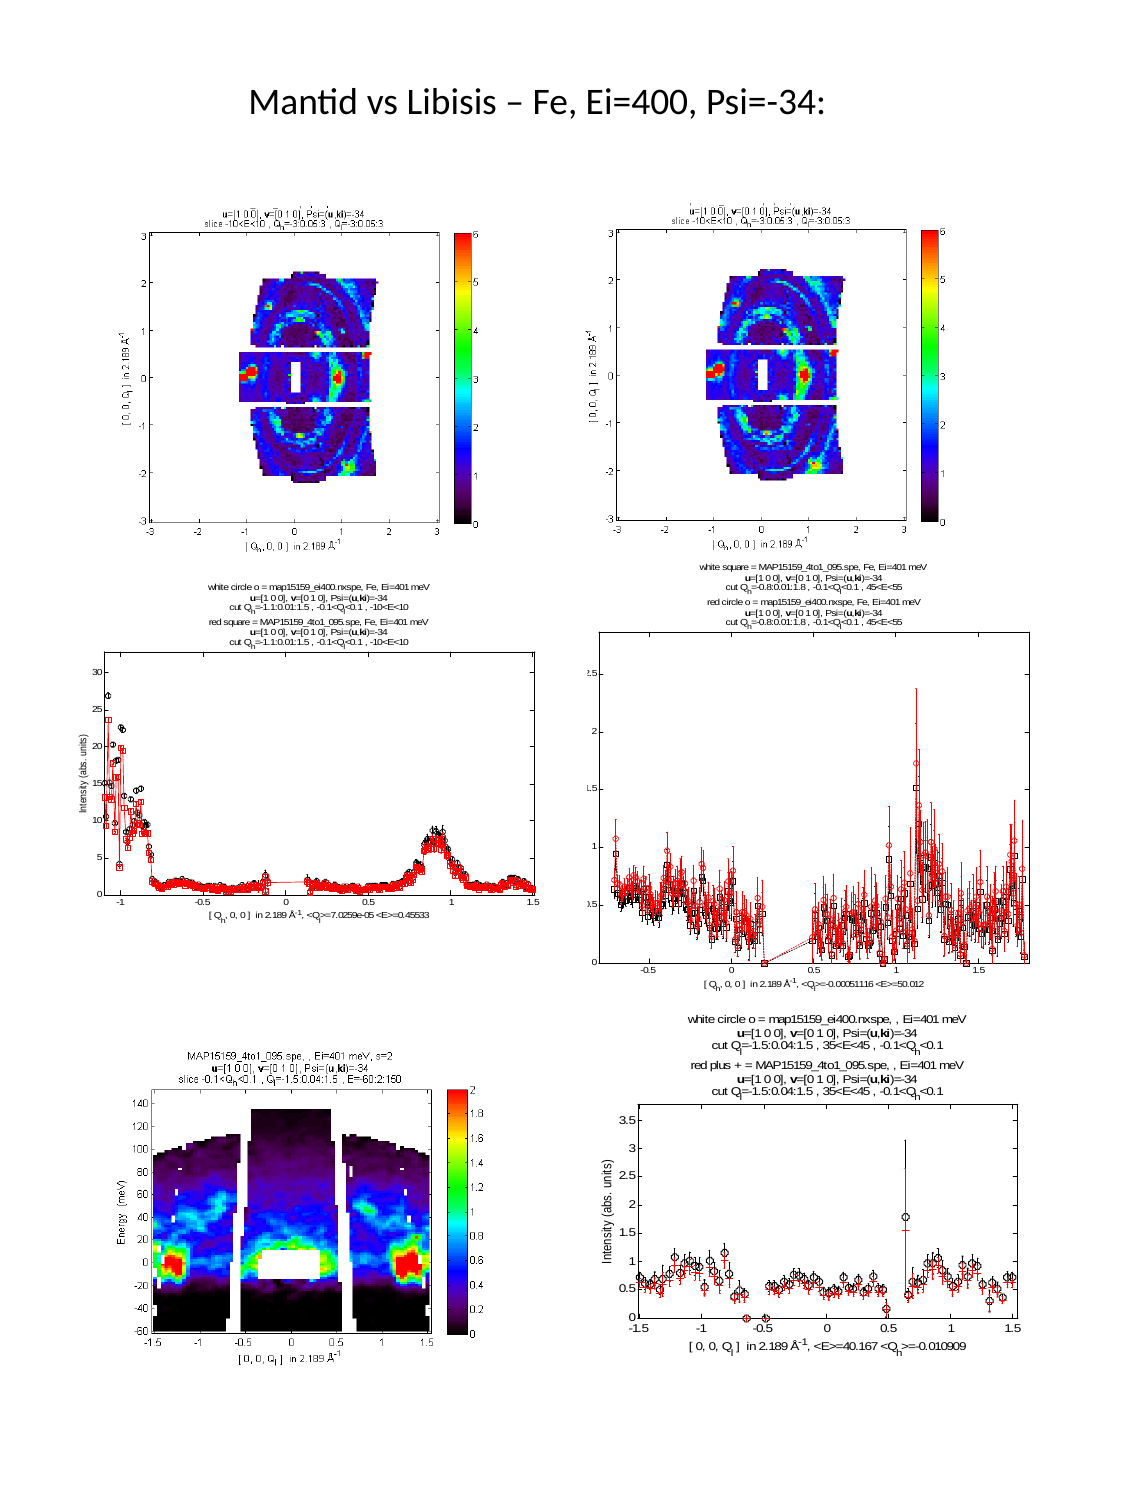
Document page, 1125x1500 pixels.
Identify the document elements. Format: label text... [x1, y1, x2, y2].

text_box Mantid vs Libisis – Fe, Ei=400, Psi=-34: [233, 69, 842, 130]
picture [31, 203, 1083, 1395]
